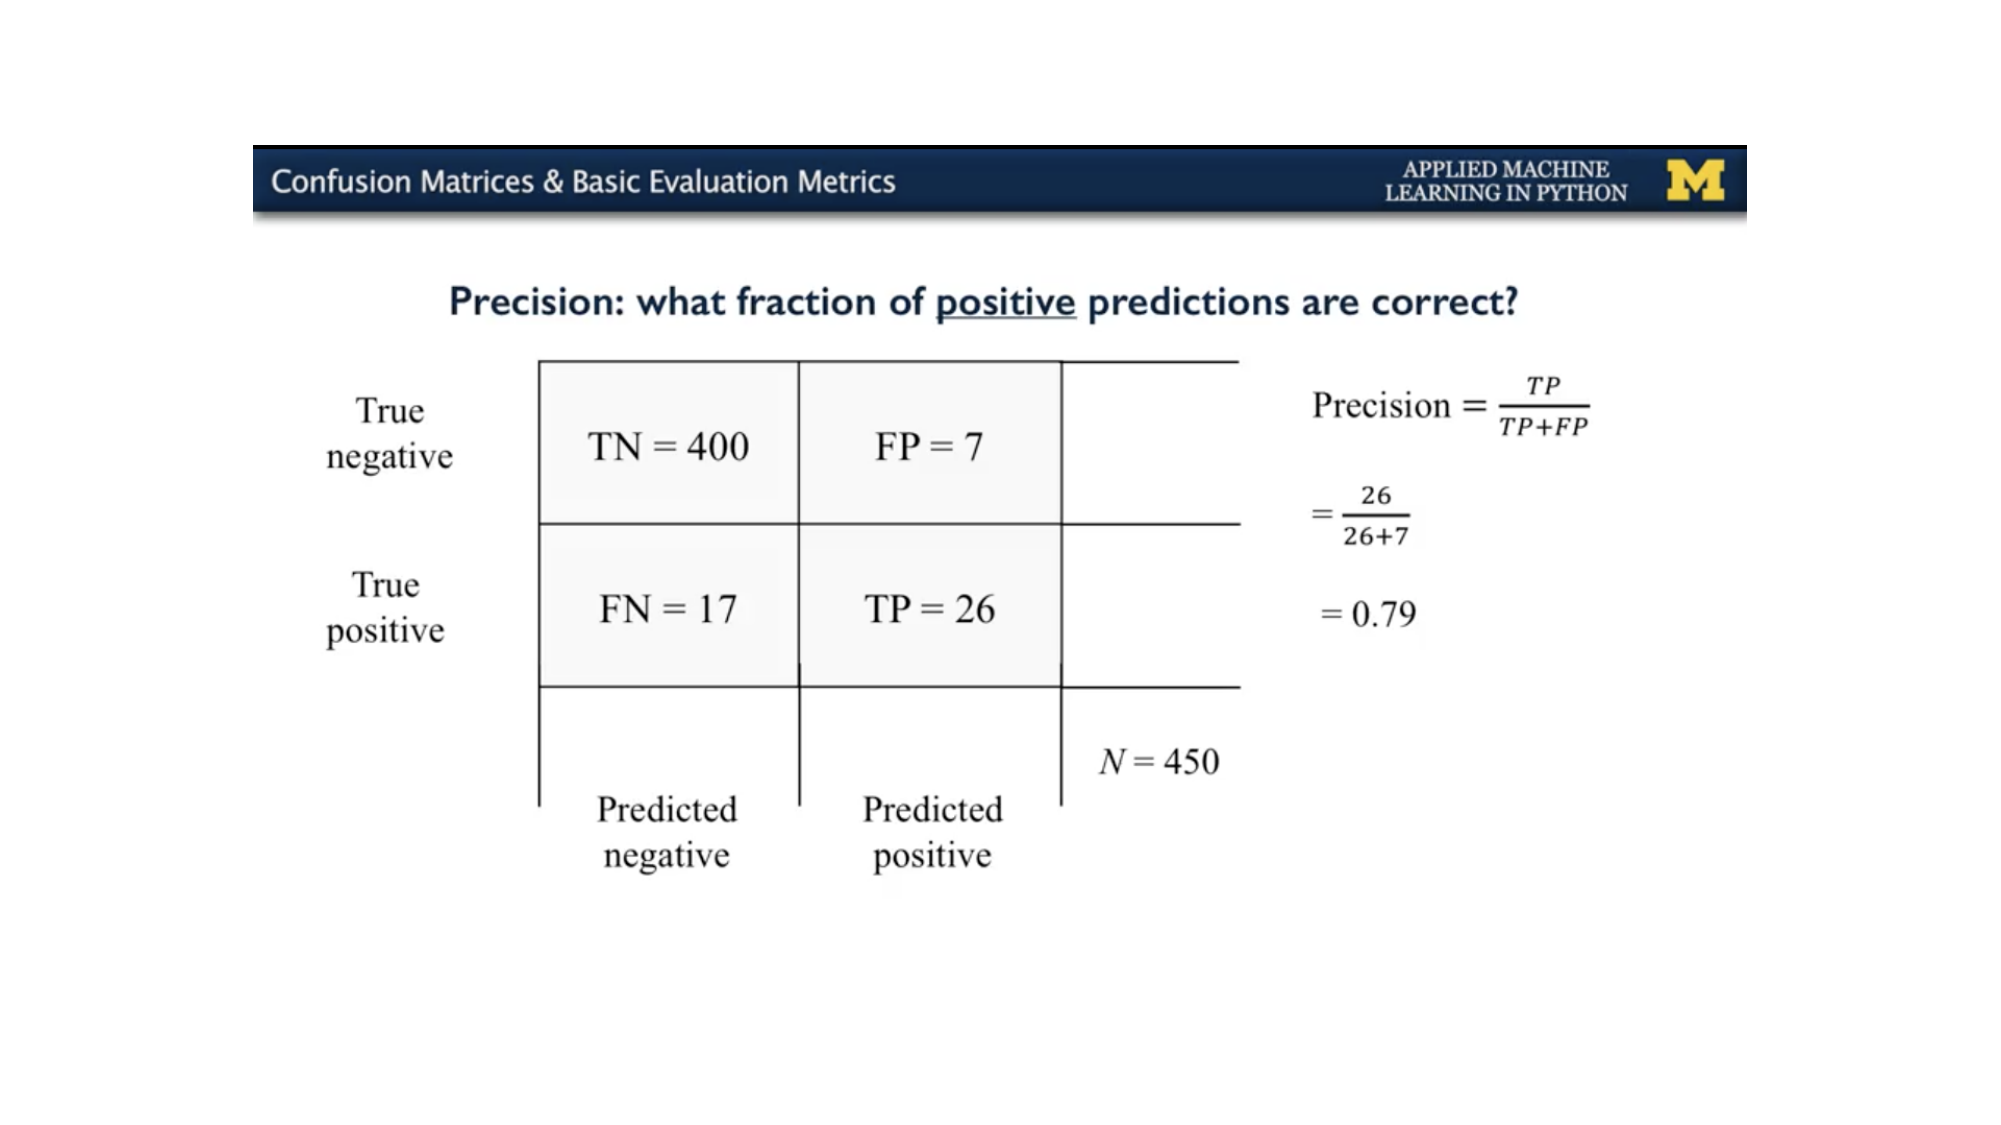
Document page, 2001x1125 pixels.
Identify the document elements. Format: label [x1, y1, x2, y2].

picture [253, 145, 1747, 980]
